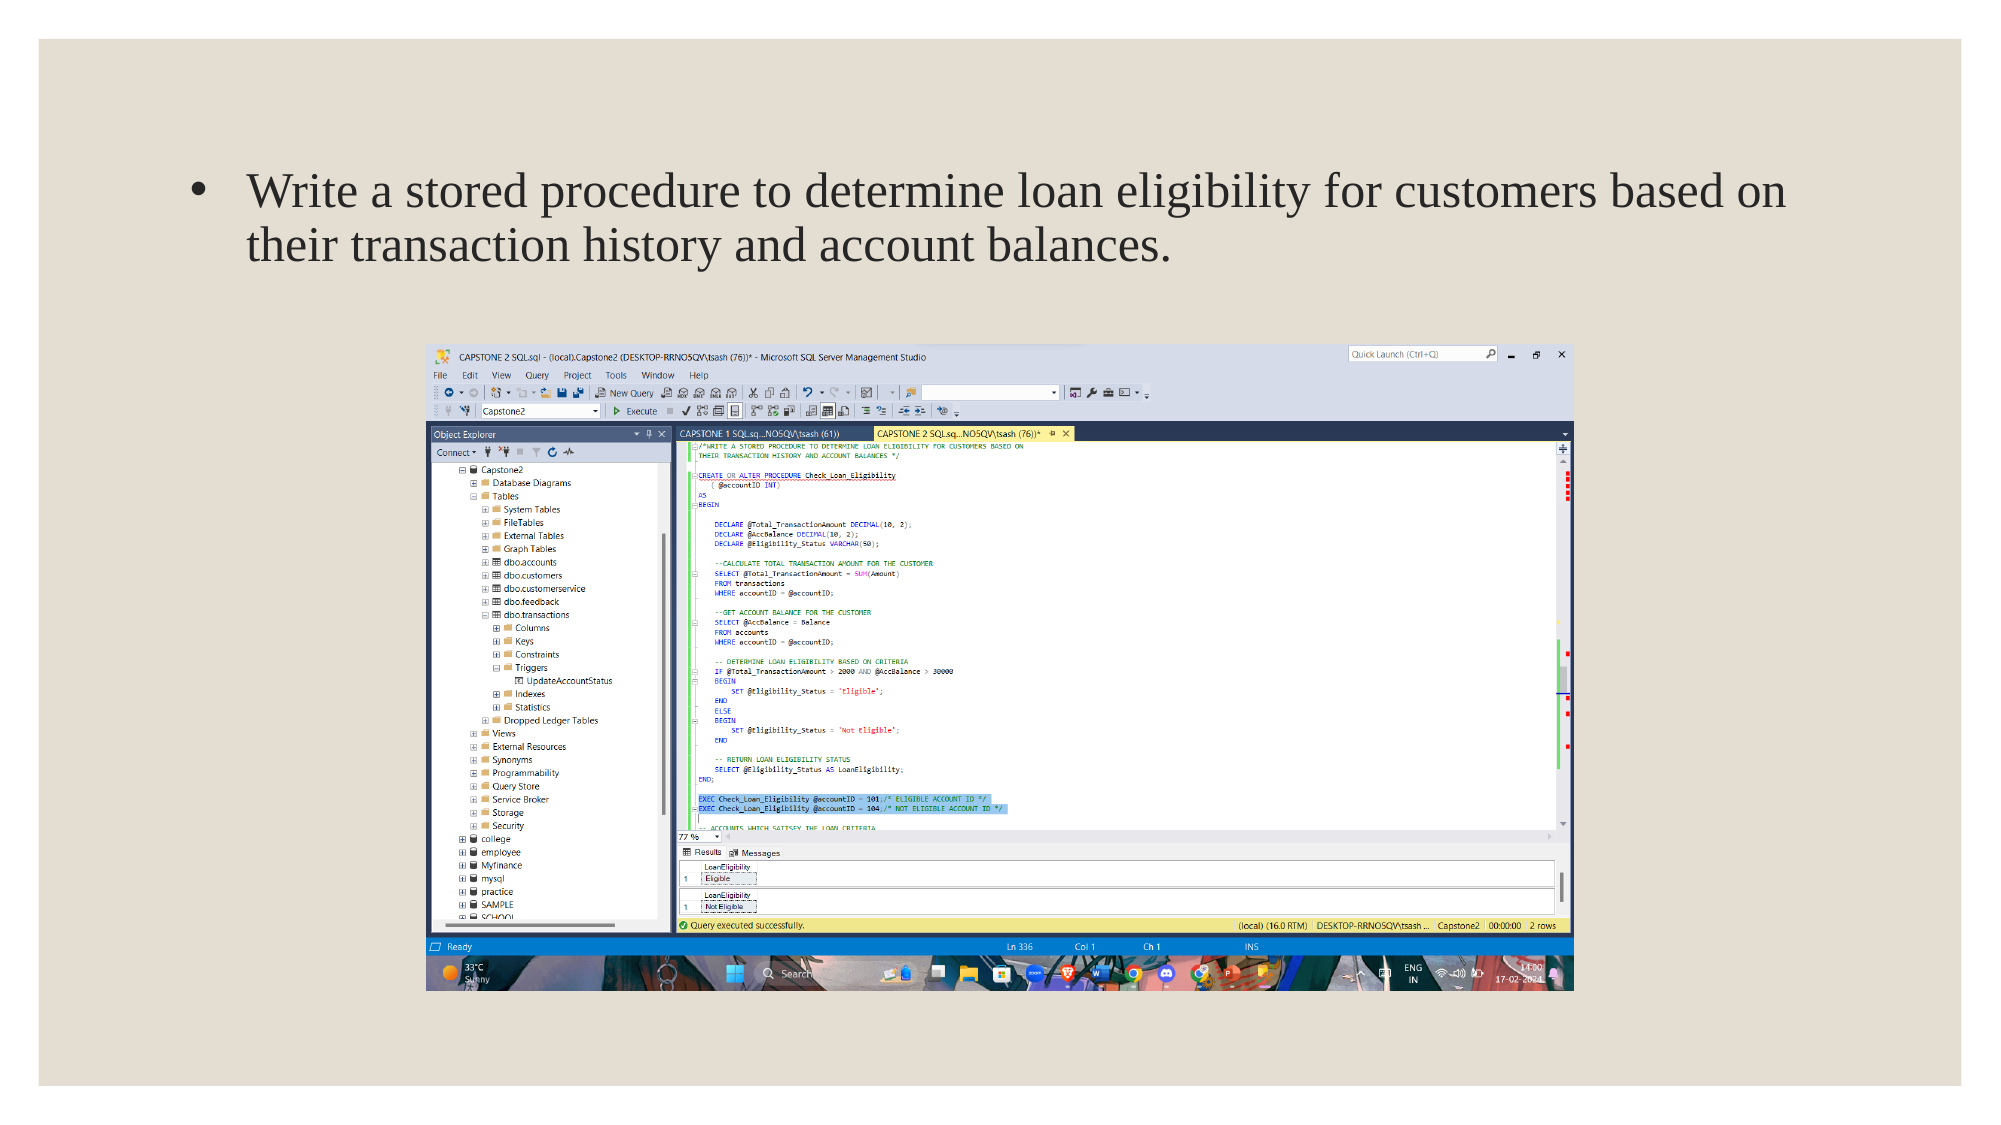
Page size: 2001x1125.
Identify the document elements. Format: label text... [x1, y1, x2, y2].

title Write a stored procedure to determine loan eligibility for customers based on their transaction history and account balances. [174, 105, 1825, 331]
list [426, 345, 1574, 991]
